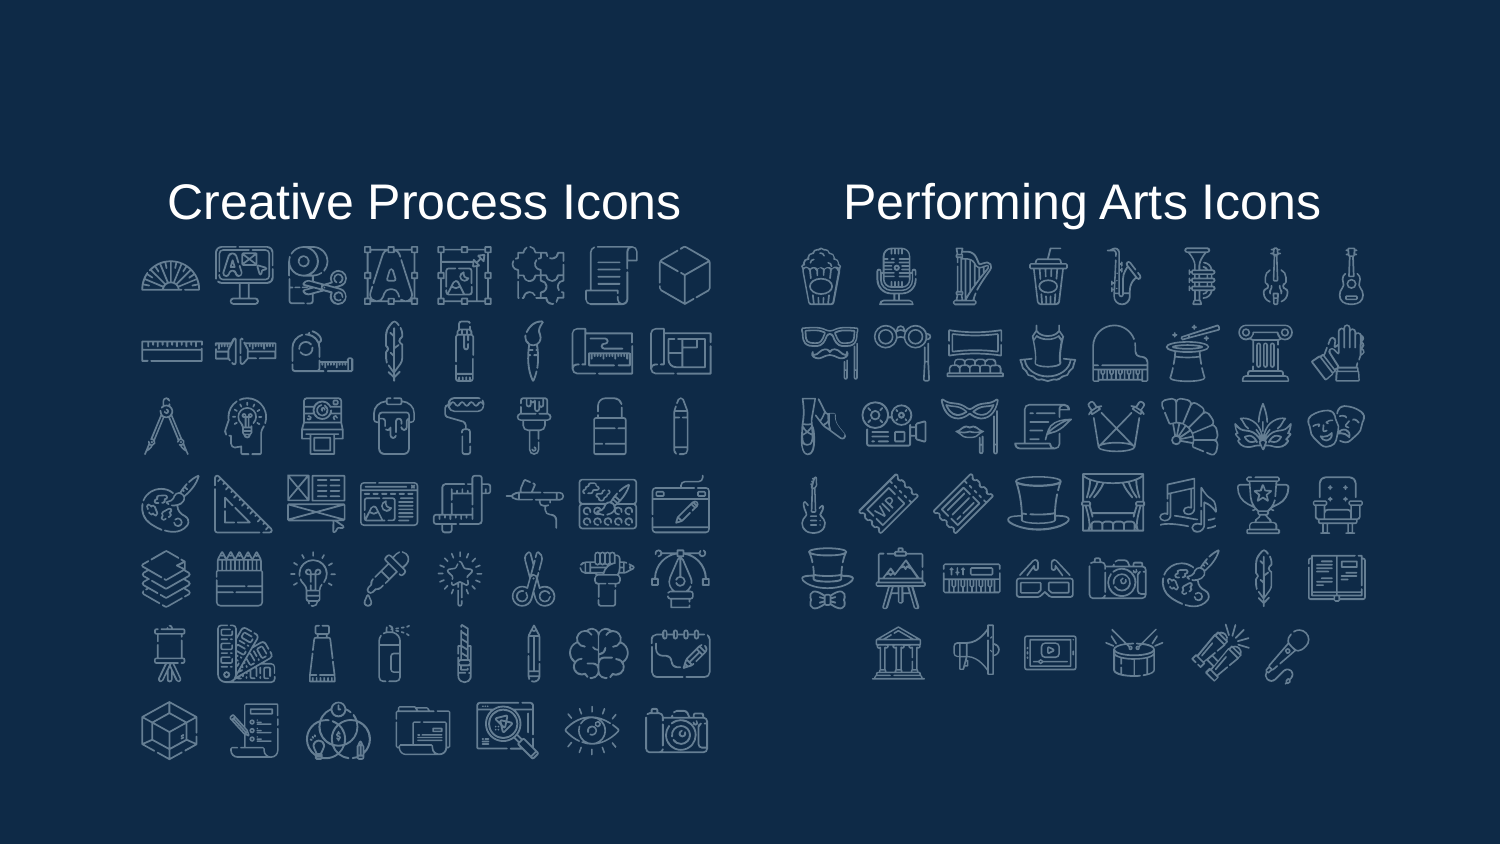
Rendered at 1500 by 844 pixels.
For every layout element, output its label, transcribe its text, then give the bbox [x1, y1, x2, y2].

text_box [141, 700, 198, 761]
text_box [1165, 324, 1221, 383]
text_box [1088, 557, 1147, 600]
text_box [1236, 476, 1290, 535]
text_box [940, 398, 1000, 455]
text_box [1191, 623, 1251, 682]
text_box [1081, 473, 1146, 532]
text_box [153, 624, 186, 683]
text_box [946, 329, 1005, 378]
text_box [873, 324, 932, 382]
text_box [1306, 405, 1367, 448]
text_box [1338, 247, 1365, 306]
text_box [1106, 247, 1142, 306]
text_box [1158, 477, 1218, 533]
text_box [508, 551, 559, 607]
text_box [800, 476, 827, 535]
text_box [516, 397, 552, 456]
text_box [1234, 402, 1292, 451]
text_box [1014, 403, 1073, 450]
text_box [1104, 628, 1164, 678]
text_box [291, 330, 354, 373]
title Performing Arts Icons [797, 154, 1369, 234]
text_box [308, 624, 336, 683]
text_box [942, 563, 1002, 594]
text_box [524, 320, 544, 382]
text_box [140, 549, 192, 608]
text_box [444, 396, 485, 456]
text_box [300, 397, 344, 456]
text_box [287, 245, 350, 306]
text_box [215, 551, 264, 607]
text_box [432, 474, 492, 534]
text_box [509, 245, 565, 305]
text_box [139, 474, 200, 534]
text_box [1086, 400, 1146, 453]
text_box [213, 474, 273, 534]
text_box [228, 703, 279, 759]
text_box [437, 551, 483, 607]
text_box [362, 550, 410, 607]
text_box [305, 701, 372, 761]
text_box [1160, 549, 1221, 608]
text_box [286, 474, 346, 534]
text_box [578, 478, 638, 530]
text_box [644, 707, 709, 754]
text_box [1254, 549, 1274, 608]
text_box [857, 473, 920, 535]
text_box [378, 624, 411, 683]
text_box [505, 478, 565, 529]
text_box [384, 320, 404, 383]
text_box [1028, 247, 1069, 306]
text_box [569, 627, 629, 680]
text_box [1092, 324, 1149, 382]
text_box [800, 247, 842, 306]
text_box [372, 397, 416, 456]
text_box [1161, 397, 1219, 456]
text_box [1019, 324, 1077, 383]
text_box [871, 626, 925, 680]
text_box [1183, 247, 1216, 306]
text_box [1312, 476, 1364, 535]
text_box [214, 245, 274, 305]
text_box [649, 327, 712, 375]
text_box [650, 629, 711, 679]
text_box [476, 701, 540, 760]
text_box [593, 397, 627, 456]
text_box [875, 547, 927, 610]
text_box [953, 624, 1001, 676]
text_box [651, 549, 710, 609]
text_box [800, 326, 859, 381]
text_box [216, 624, 276, 684]
text_box [1007, 476, 1070, 531]
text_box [289, 551, 336, 608]
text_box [859, 401, 927, 447]
text_box [141, 260, 200, 291]
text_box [143, 397, 189, 456]
text_box [952, 247, 992, 306]
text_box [437, 245, 492, 306]
title Creative Process Icons [139, 154, 711, 234]
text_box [800, 397, 847, 456]
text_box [1238, 324, 1294, 383]
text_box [1262, 247, 1289, 306]
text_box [564, 705, 620, 756]
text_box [1263, 628, 1311, 685]
text_box [673, 397, 689, 456]
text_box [454, 320, 475, 383]
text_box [1307, 554, 1367, 603]
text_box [800, 547, 855, 610]
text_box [651, 474, 711, 534]
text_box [1015, 558, 1075, 599]
text_box [457, 624, 472, 684]
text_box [214, 337, 277, 366]
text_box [363, 245, 419, 306]
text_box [1023, 635, 1077, 671]
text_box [658, 245, 711, 306]
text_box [876, 247, 917, 306]
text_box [395, 705, 451, 756]
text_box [584, 245, 638, 306]
text_box [141, 340, 203, 362]
text_box [527, 624, 541, 683]
text_box [1311, 324, 1365, 382]
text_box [223, 396, 269, 456]
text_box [579, 551, 636, 607]
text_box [359, 481, 419, 527]
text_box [571, 327, 634, 375]
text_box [932, 473, 994, 535]
